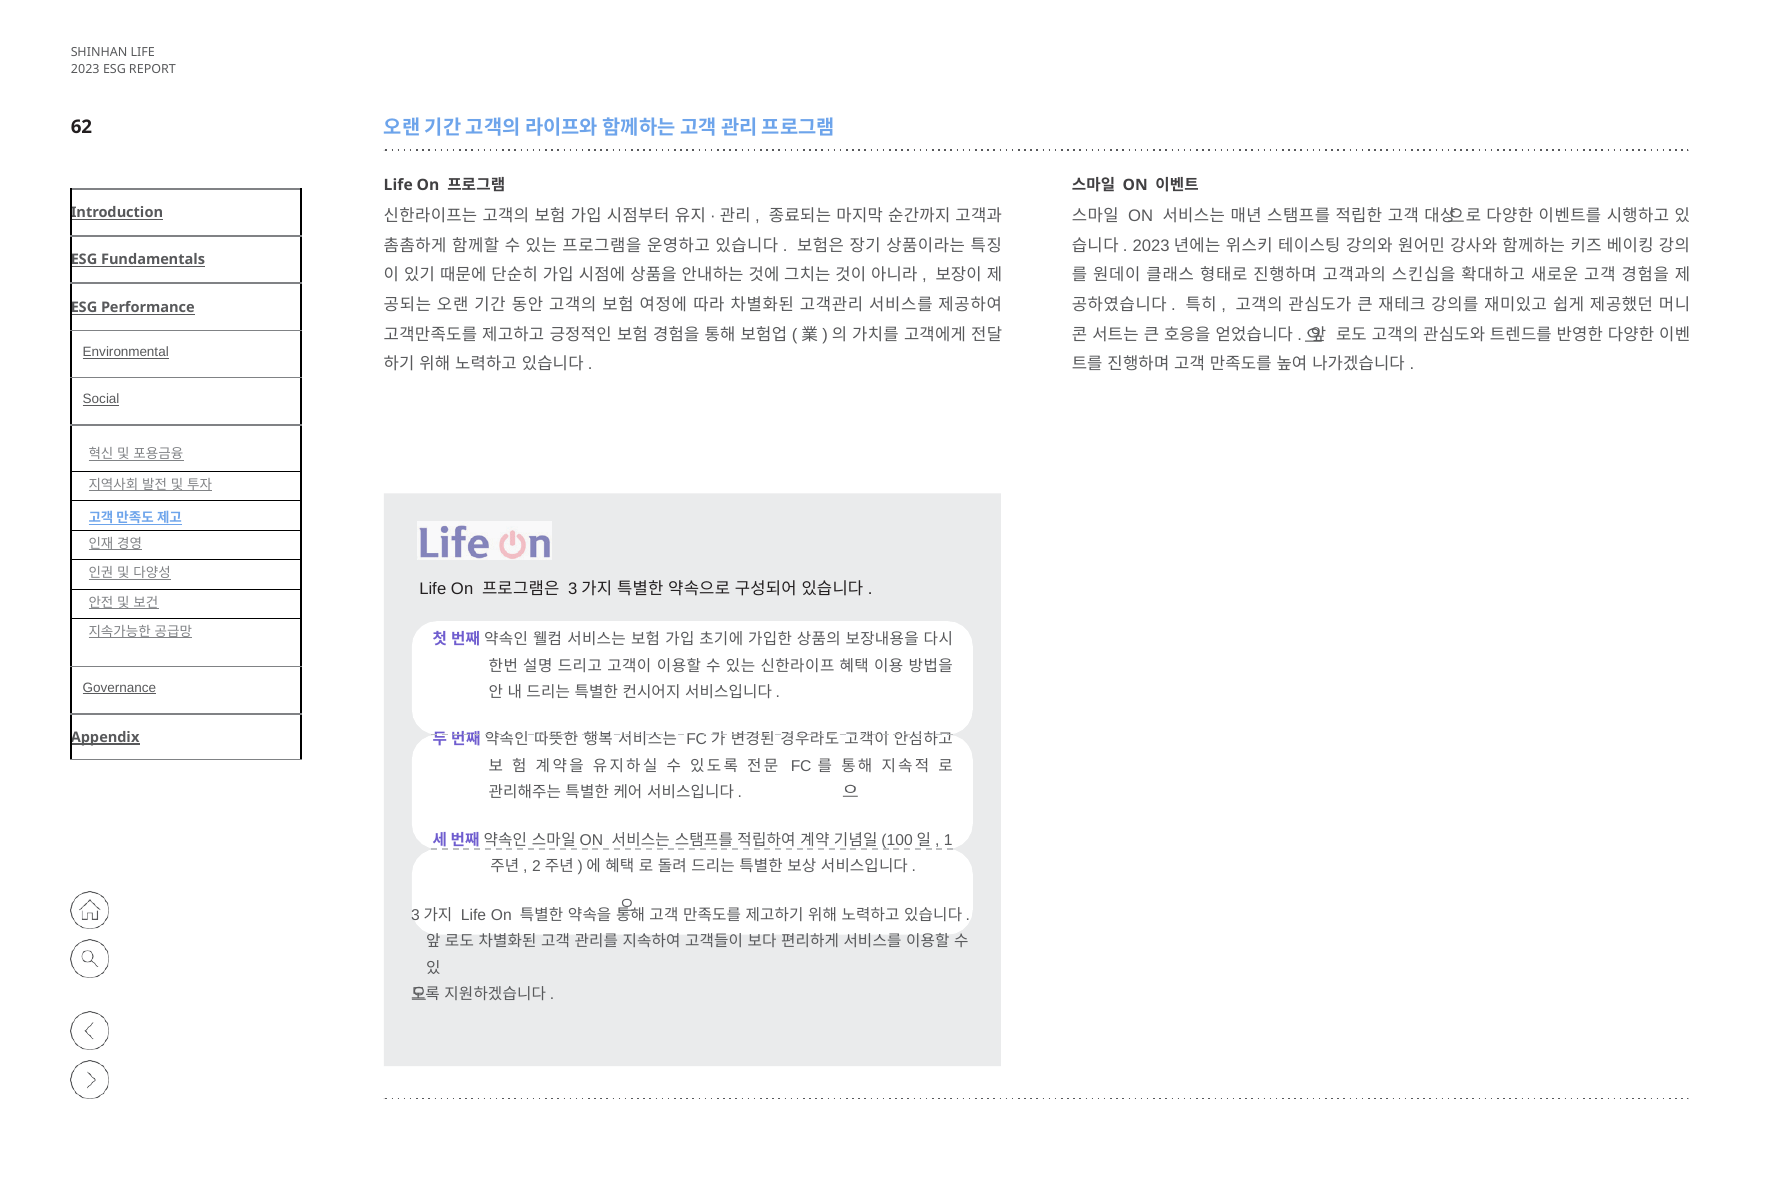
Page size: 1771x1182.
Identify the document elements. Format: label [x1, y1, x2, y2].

table_header [72, 190, 300, 235]
table_cell [72, 531, 300, 559]
text_box [68, 40, 185, 76]
picture [417, 521, 552, 560]
picture [410, 986, 426, 1000]
table_cell [72, 284, 300, 330]
table_cell [72, 331, 300, 377]
table_cell [72, 715, 300, 759]
picture [70, 890, 109, 930]
table_cell [72, 501, 300, 530]
table_cell [72, 560, 300, 589]
text_box [1069, 162, 1692, 374]
table_cell [72, 619, 300, 666]
text_box [68, 112, 95, 137]
table_cell [72, 378, 300, 424]
table_cell [72, 590, 300, 618]
picture [70, 939, 109, 979]
picture [70, 1060, 109, 1099]
picture [1304, 327, 1322, 342]
table_cell [72, 237, 300, 282]
table_cell [72, 472, 300, 500]
picture [1447, 208, 1465, 223]
table_cell [72, 667, 300, 713]
picture [70, 1011, 109, 1050]
table_cell [72, 426, 300, 471]
text_box [381, 162, 1004, 374]
text_box [381, 112, 887, 139]
text_box [383, 493, 1001, 1067]
